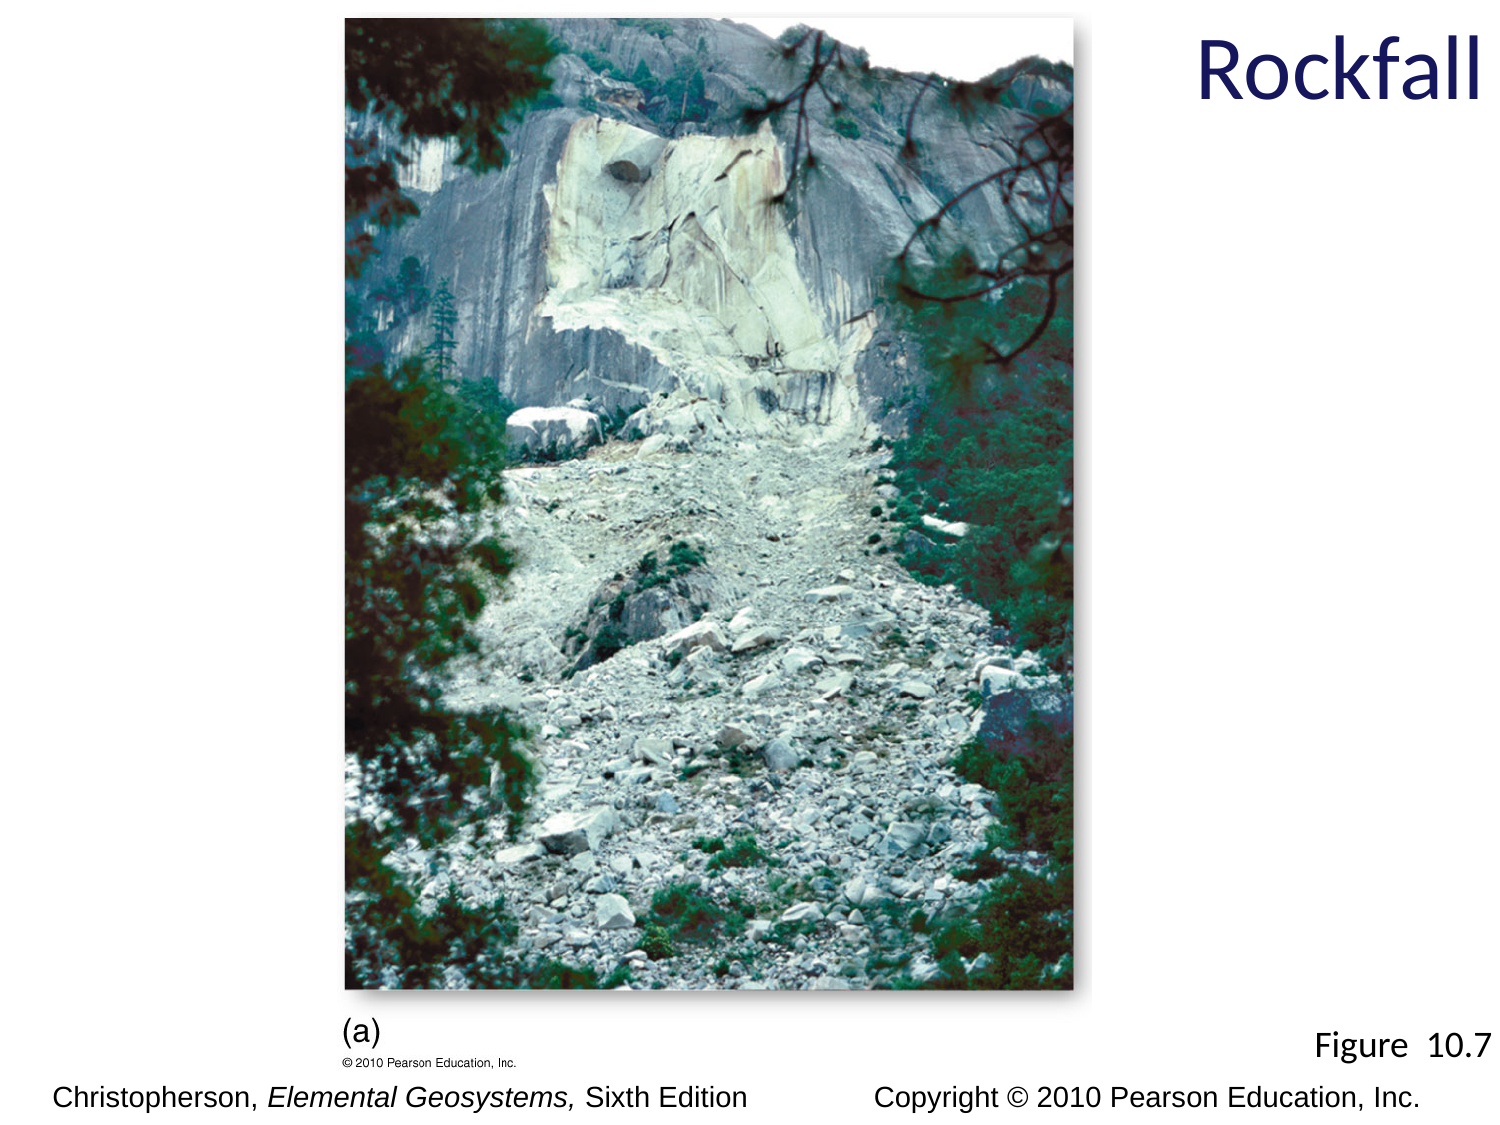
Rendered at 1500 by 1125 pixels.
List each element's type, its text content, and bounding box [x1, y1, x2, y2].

text_box Christopherson, Elemental Geosystems, Sixth Edition [37, 1071, 849, 1113]
text_box Copyright © 2010 Pearson Education, Inc. [854, 1071, 1437, 1113]
picture [337, 12, 1092, 1078]
title Rockfall [225, 0, 1500, 125]
text_box Figure 10.7 [1299, 1012, 1500, 1073]
